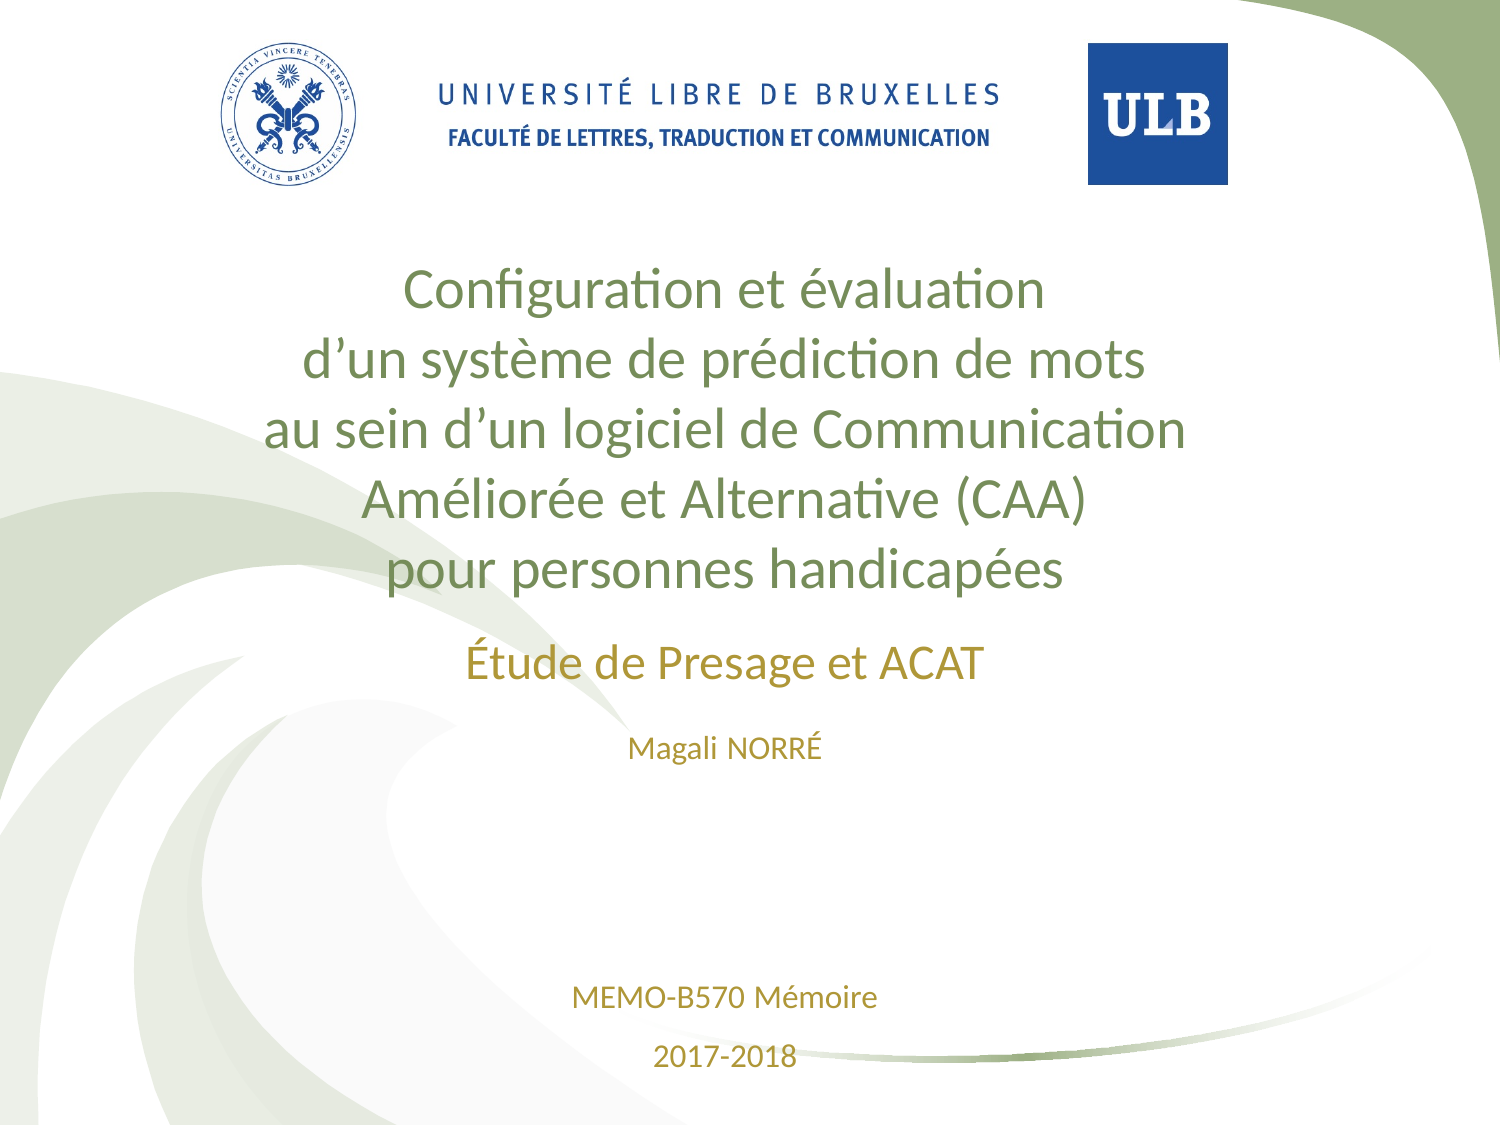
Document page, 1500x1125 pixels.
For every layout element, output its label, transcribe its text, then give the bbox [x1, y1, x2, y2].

text_box 2017-2018 [625, 1026, 824, 1082]
text_box Magali NORRÉ [606, 714, 843, 775]
title Configuration et évaluation d’un système de prédiction de mots au sein d’un logiciel de Communication Améliorée et Alternative (CAA) pour personnes handicapées [162, 241, 1288, 610]
subtitle Étude de Presage et ACAT [162, 621, 1288, 698]
picture [218, 38, 1230, 190]
text_box MEMO-B570 Mémoire [556, 967, 893, 1023]
